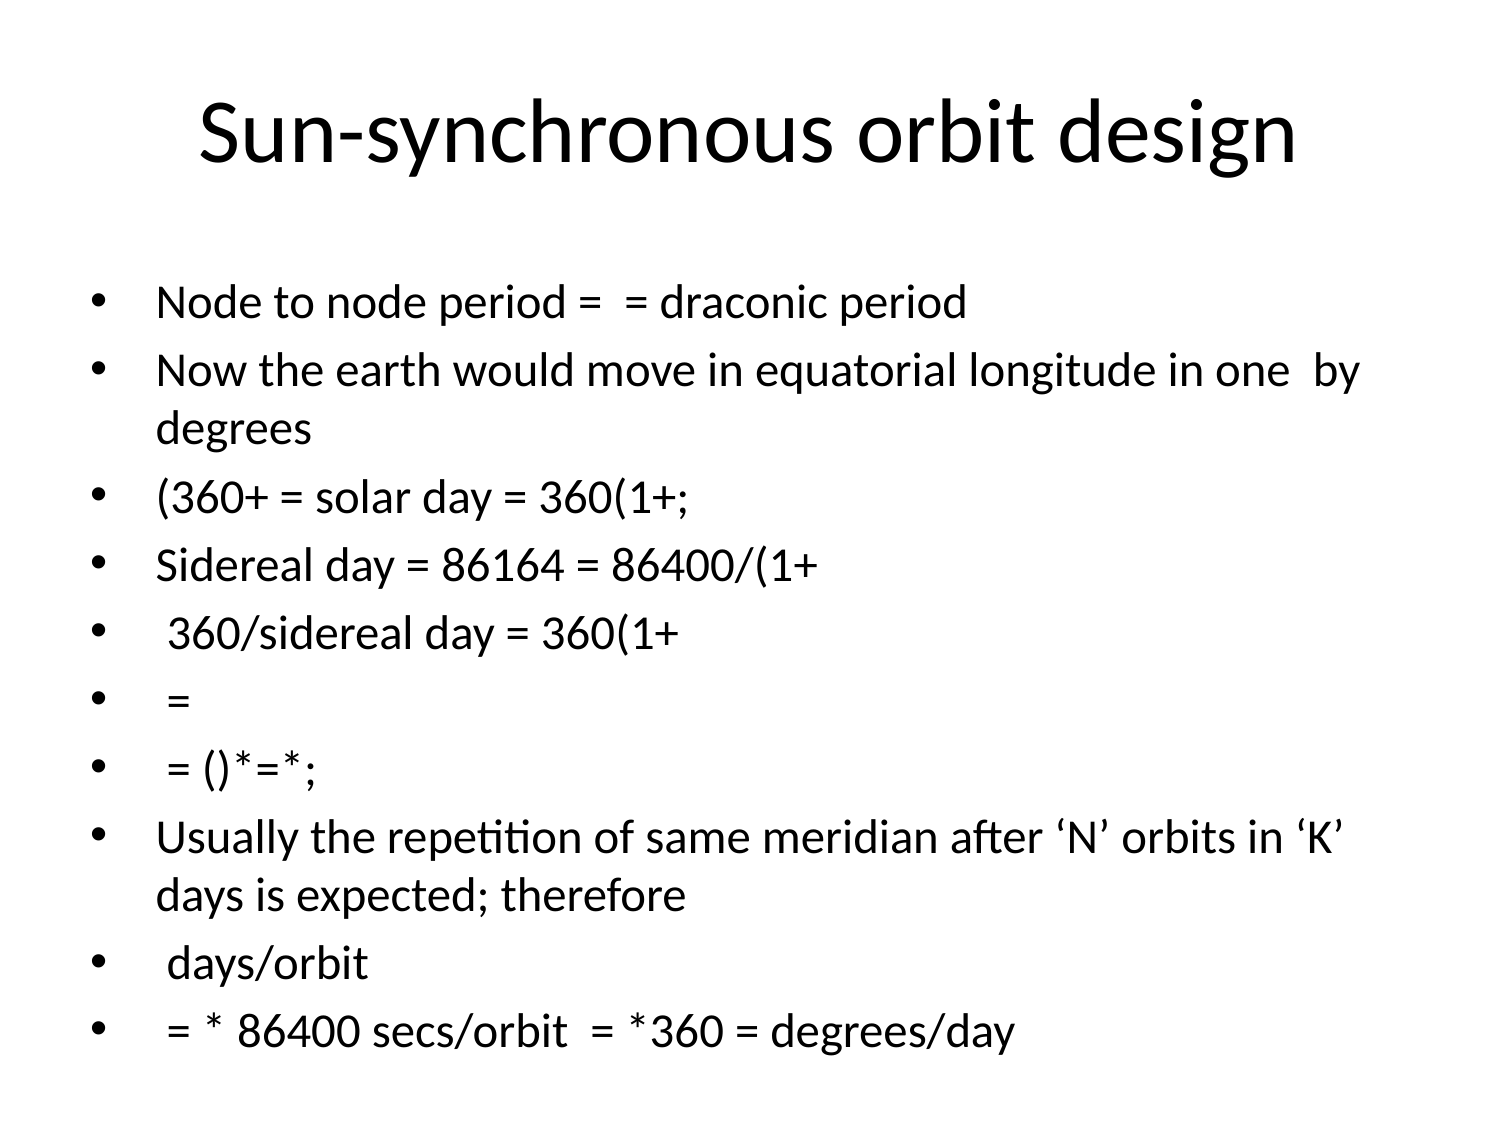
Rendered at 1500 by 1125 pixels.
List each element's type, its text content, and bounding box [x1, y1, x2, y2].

title Sun-synchronous orbit design [75, 32, 1425, 220]
